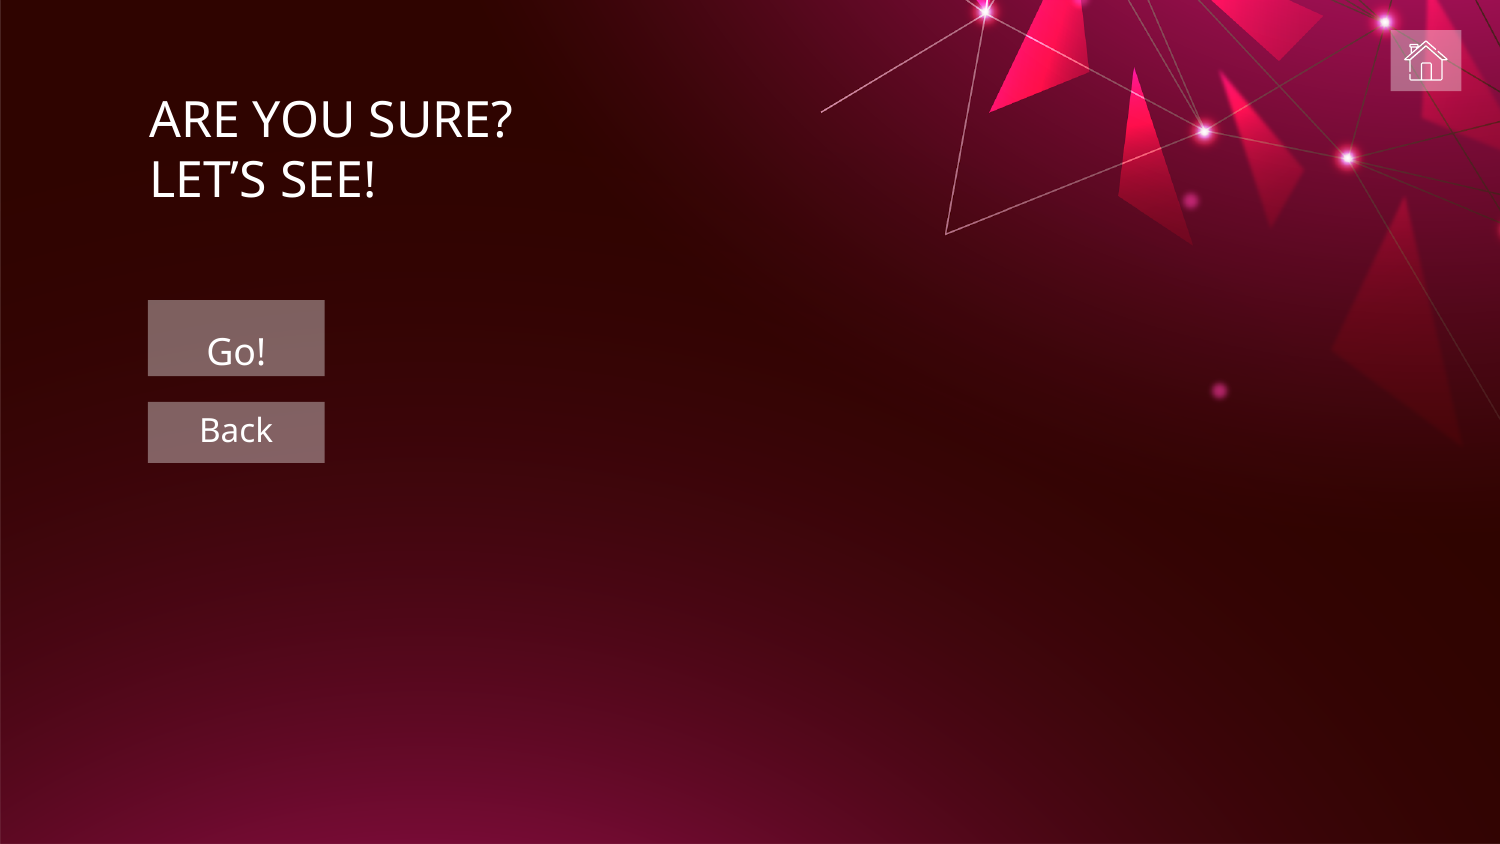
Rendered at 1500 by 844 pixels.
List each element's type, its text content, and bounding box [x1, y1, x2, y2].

subtitle Go! [169, 323, 303, 379]
title ARE YOU SURE? LET’S SEE! [134, 72, 789, 242]
picture [0, 0, 1500, 844]
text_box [1390, 29, 1462, 92]
text_box [147, 401, 325, 463]
subtitle Back [180, 394, 293, 450]
text_box [147, 300, 325, 377]
